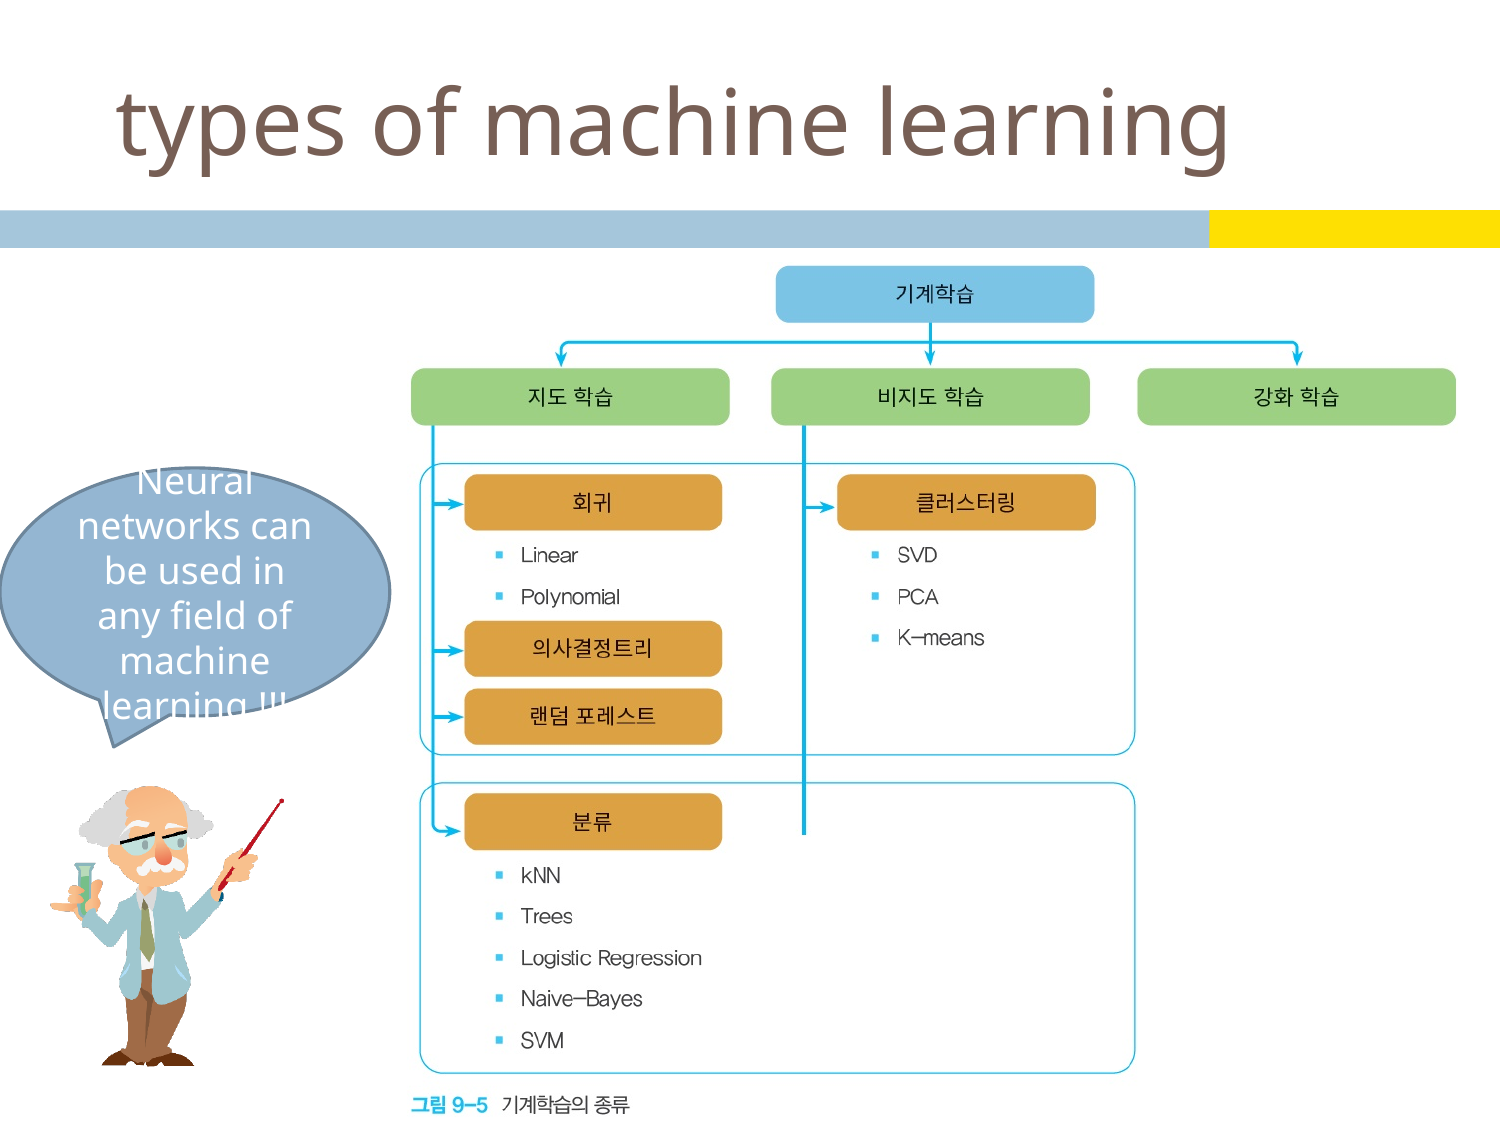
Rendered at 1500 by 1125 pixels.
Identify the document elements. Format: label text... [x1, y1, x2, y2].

title types of machine learning [100, 37, 1438, 200]
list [407, 262, 1458, 1120]
text_box Neural networks can be used in any field of machine learning !!! [0, 466, 392, 714]
picture [29, 715, 306, 1125]
